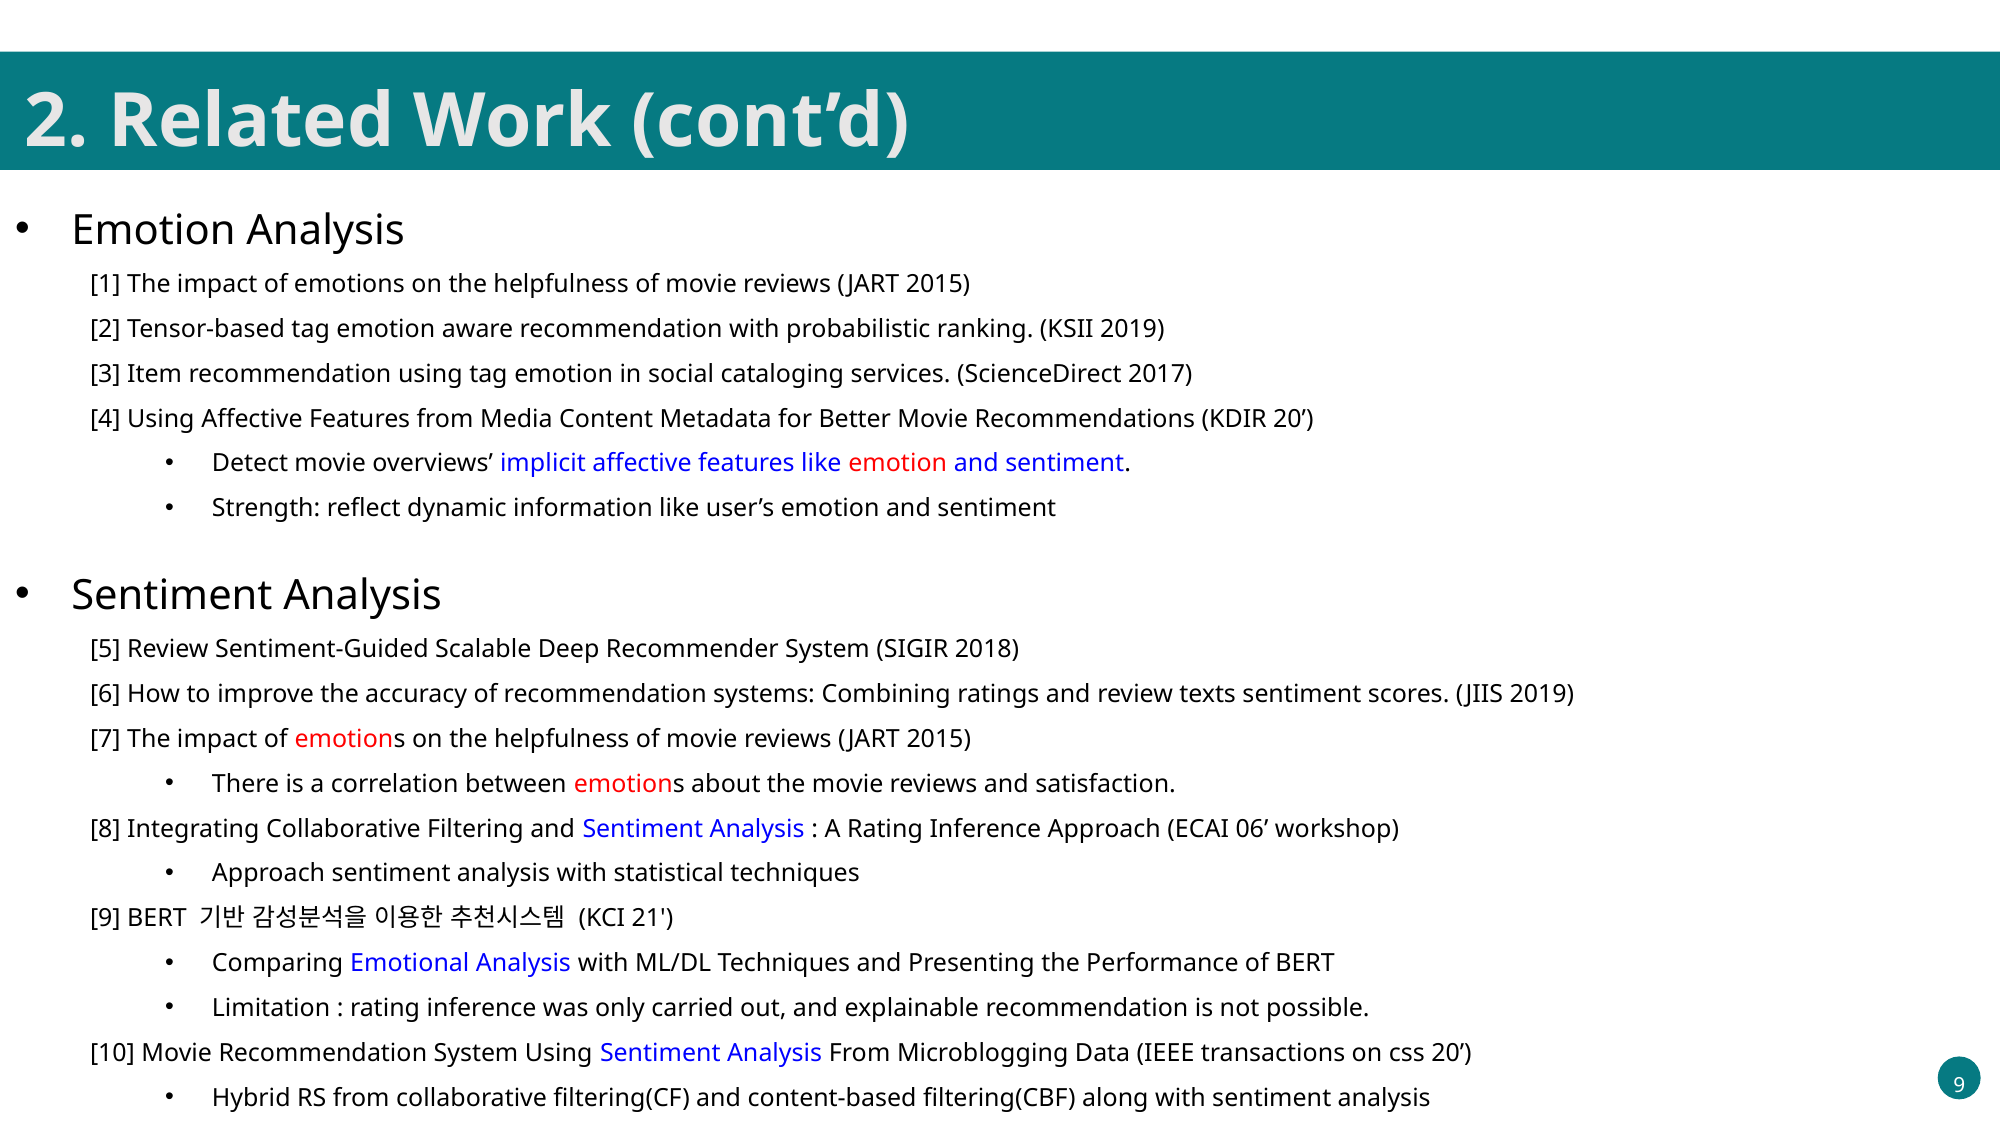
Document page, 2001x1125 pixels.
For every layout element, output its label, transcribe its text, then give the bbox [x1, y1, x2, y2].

text_box Sentiment Analysis [5] Review Sentiment-Guided Scalable Deep Recommender System (SIGIR 2018) [6] How to improve the accuracy of recommendation systems: Combining ratings and review texts sentiment scores. (JIIS 2019) [7] The impact of emotions on the helpfulness of movie reviews (JART 2015) There is a correlation between emotions about the movie reviews and satisfaction. [8] Integrating Collaborative Filtering and Sentiment Analysis : A Rating Inference Approach (ECAI 06’ workshop) Approach sentiment analysis with statistical techniques [9] BERT 기반 감성분석을 이용한 추천시스템 (KCI 21') Comparing Emotional Analysis with ML/DL Techniques and Presenting the Performance of BERT Limitation : rating inference was only carried out, and explainable recommendation is not possible. [10] Movie Recommendation System Using Sentiment Analysis From Microblogging Data (IEEE transactions on css 20’) Hybrid RS from collaborative filtering(CF) and content-based filtering(CBF) along with sentiment analysis [0, 535, 2000, 1125]
text_box [0, 51, 10, 169]
text_box 2. Related Work (cont’d) [10, 19, 2000, 169]
text_box Emotion Analysis [1] The impact of emotions on the helpfulness of movie reviews (JART 2015) [2] Tensor-based tag emotion aware recommendation with probabilistic ranking. (KSII 2019) [3] Item recommendation using tag emotion in social cataloging services. (ScienceDirect 2017) [4] Using Affective Features from Media Content Metadata for Better Movie Recommendations (KDIR 20’) Detect movie overviews’ implicit affective features like emotion and sentiment. Strength: reflect dynamic information like user’s emotion and sentiment [0, 169, 2000, 535]
